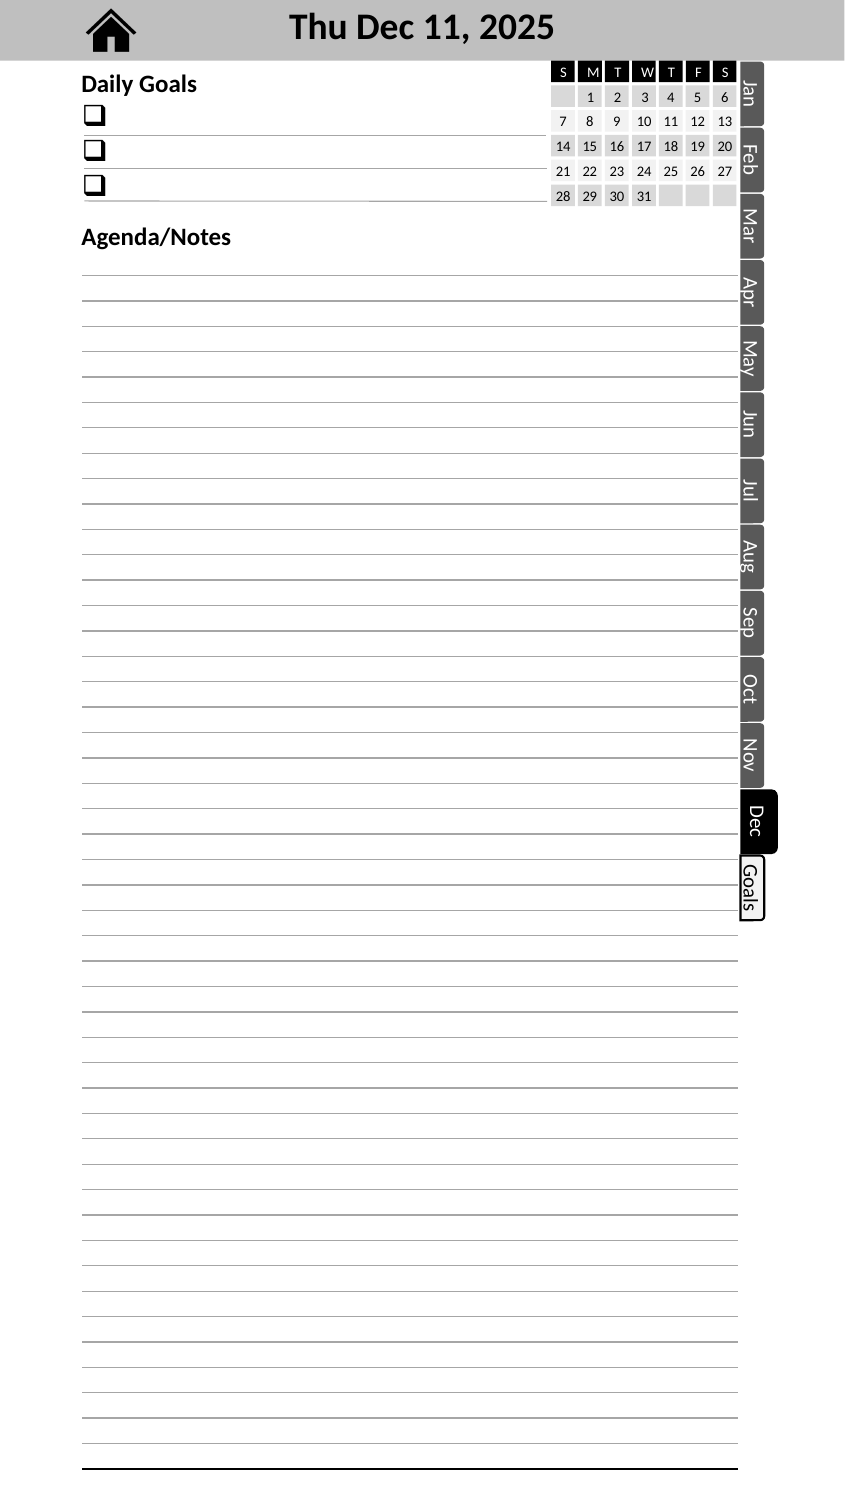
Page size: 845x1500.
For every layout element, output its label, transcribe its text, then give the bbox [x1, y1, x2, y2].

picture [82, 1, 140, 59]
list Thu Dec 11, 2025 [190, 0, 655, 61]
